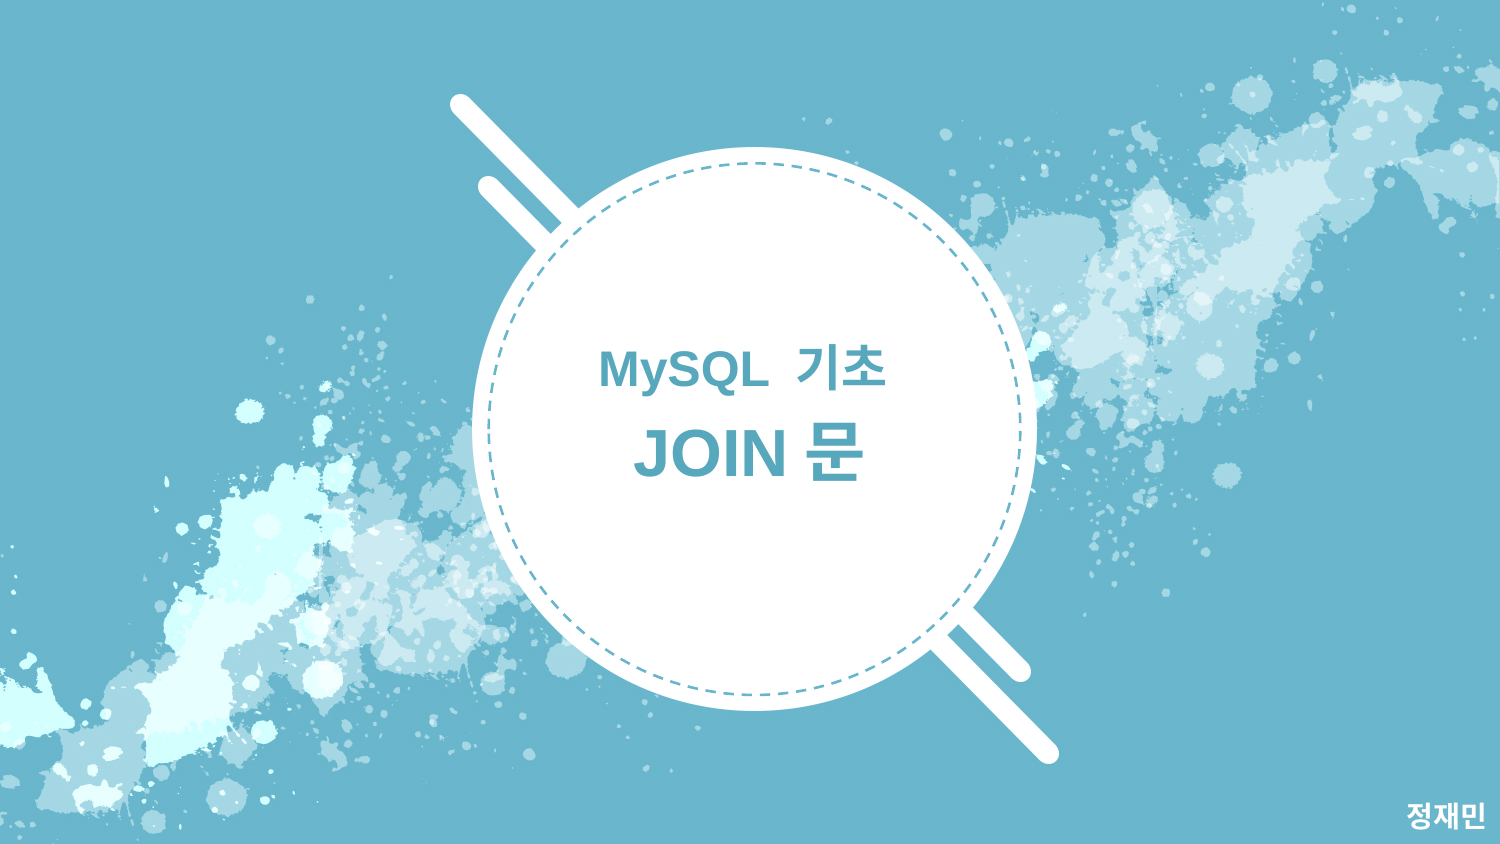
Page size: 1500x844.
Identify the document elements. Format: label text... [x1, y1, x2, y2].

text_box 정재민 [1375, 788, 1500, 844]
picture [0, 0, 1500, 844]
list MySQL 기초 JOIN문 [472, 327, 1028, 500]
